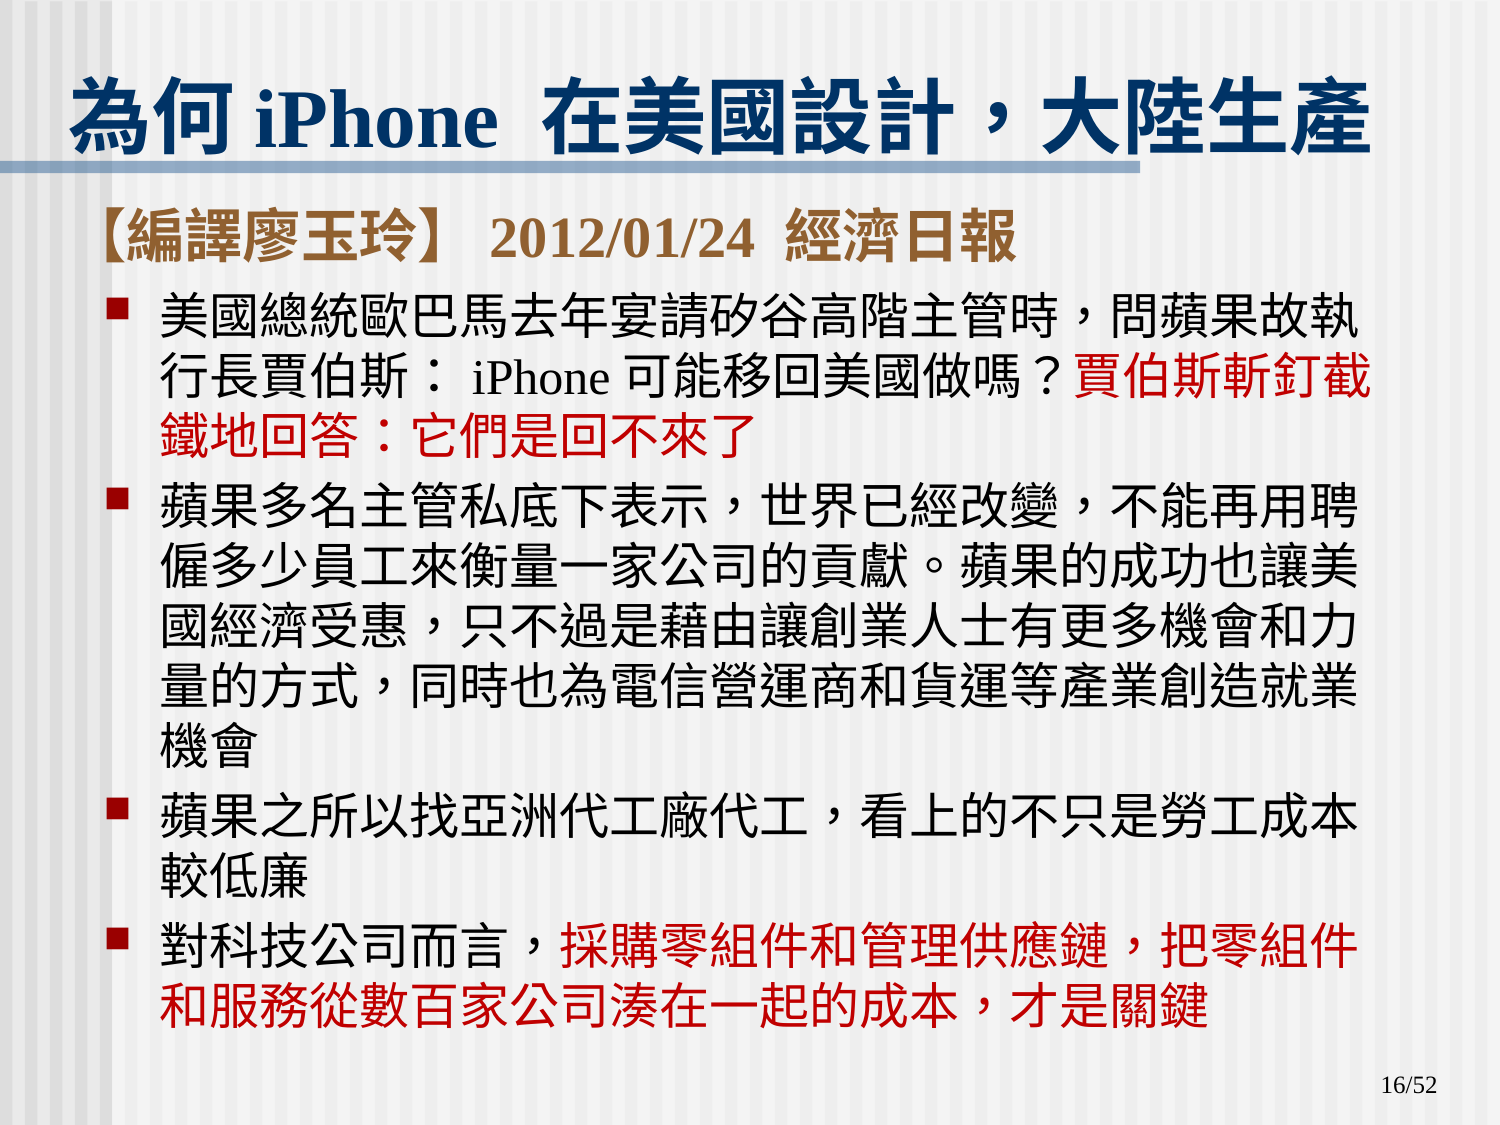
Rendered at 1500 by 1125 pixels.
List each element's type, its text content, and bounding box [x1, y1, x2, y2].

list 美國總統歐巴馬去年宴請矽谷高階主管時，問蘋果故執行長賈伯斯：iPhone可能移回美國做嗎？賈伯斯斬釘截鐵地回答：它們是回不來了 蘋果多名主管私底下表示，世界已經改變，不能再用聘僱多少員工來衡量一家公司的貢獻。蘋果的成功也讓美國經濟受惠，只不過是藉由讓創業人士有更多機會和力量的方式，同時也為電信營運商和貨運等產業創造就業機會 蘋果之所以找亞洲代工廠代工，看上的不只是勞工成本較低廉 對科技公司而言，採購零組件和管理供應鏈，把零組件和服務從數百家公司湊在一起的成本，才是關鍵 [88, 276, 1420, 1059]
title 為何iPhone 在美國設計，大陸生產 【編譯廖玉玲】2012/01/24 經濟日報 [52, 16, 1393, 278]
